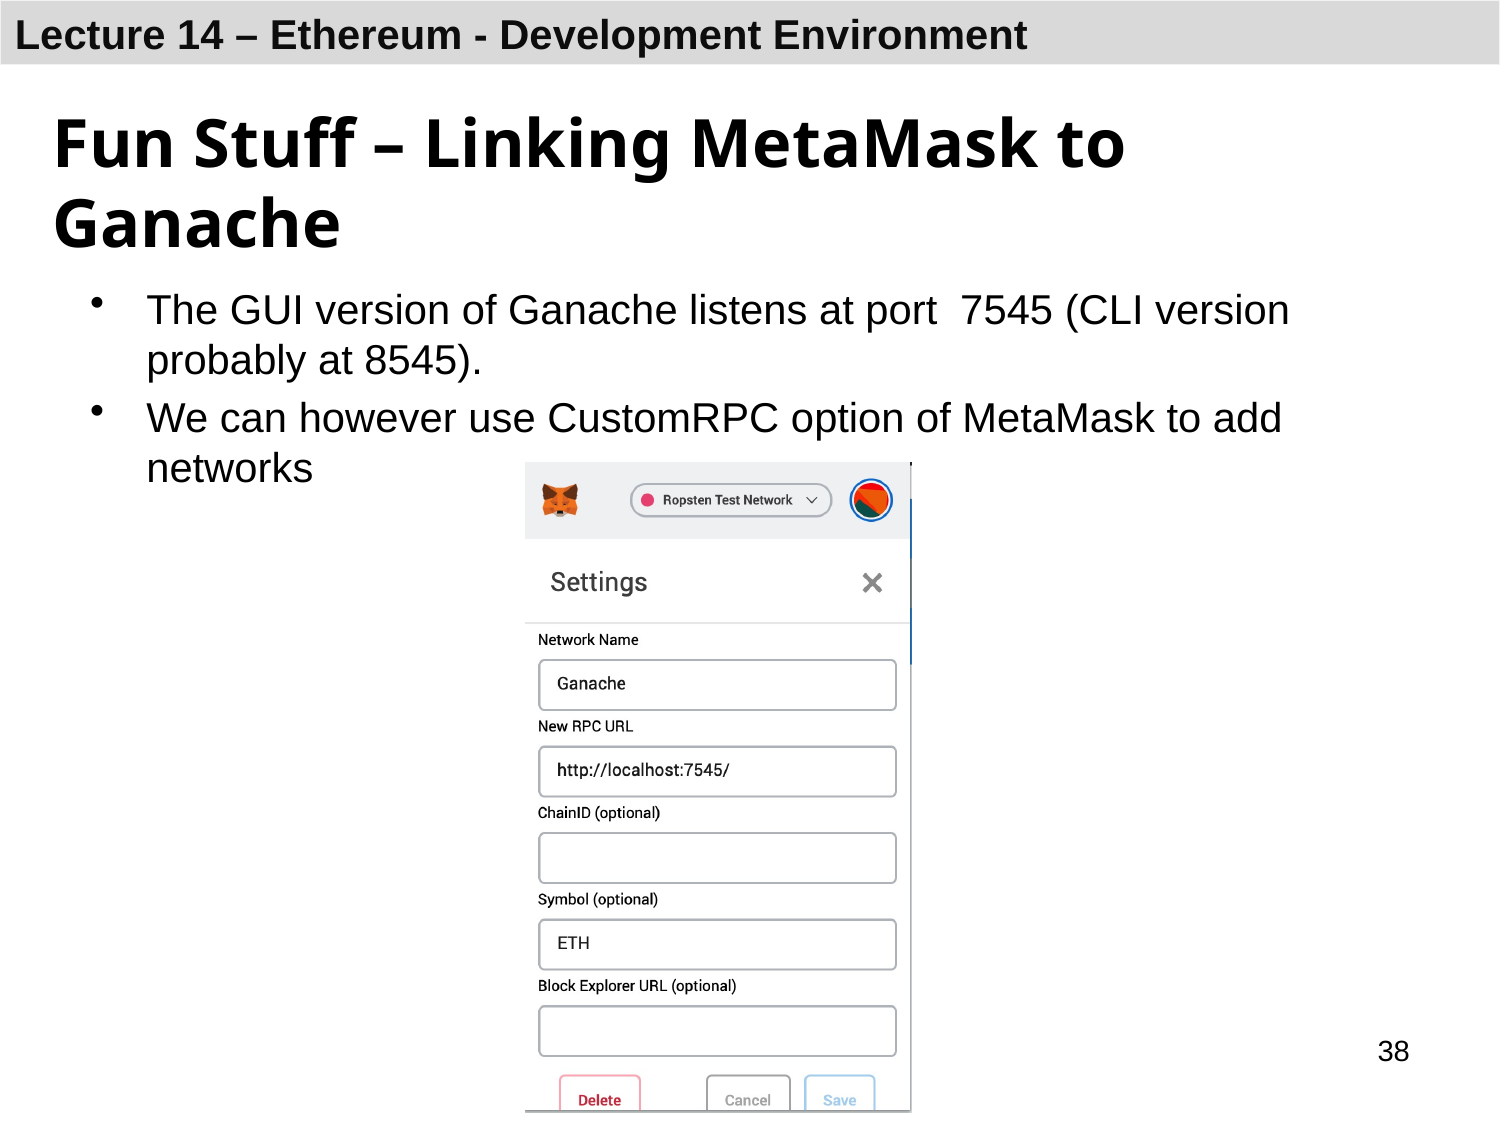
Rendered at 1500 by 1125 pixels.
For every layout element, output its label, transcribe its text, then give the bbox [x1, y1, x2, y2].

slide_number 38 [1074, 1024, 1425, 1103]
list The GUI version of Ganache listens at port 7545 (CLI version probably at 8545). We can however use CustomRPC option of MetaMask to add networks [75, 275, 1475, 963]
title Fun Stuff – Linking MetaMask to Ganache [37, 125, 1388, 238]
picture [524, 462, 912, 1113]
